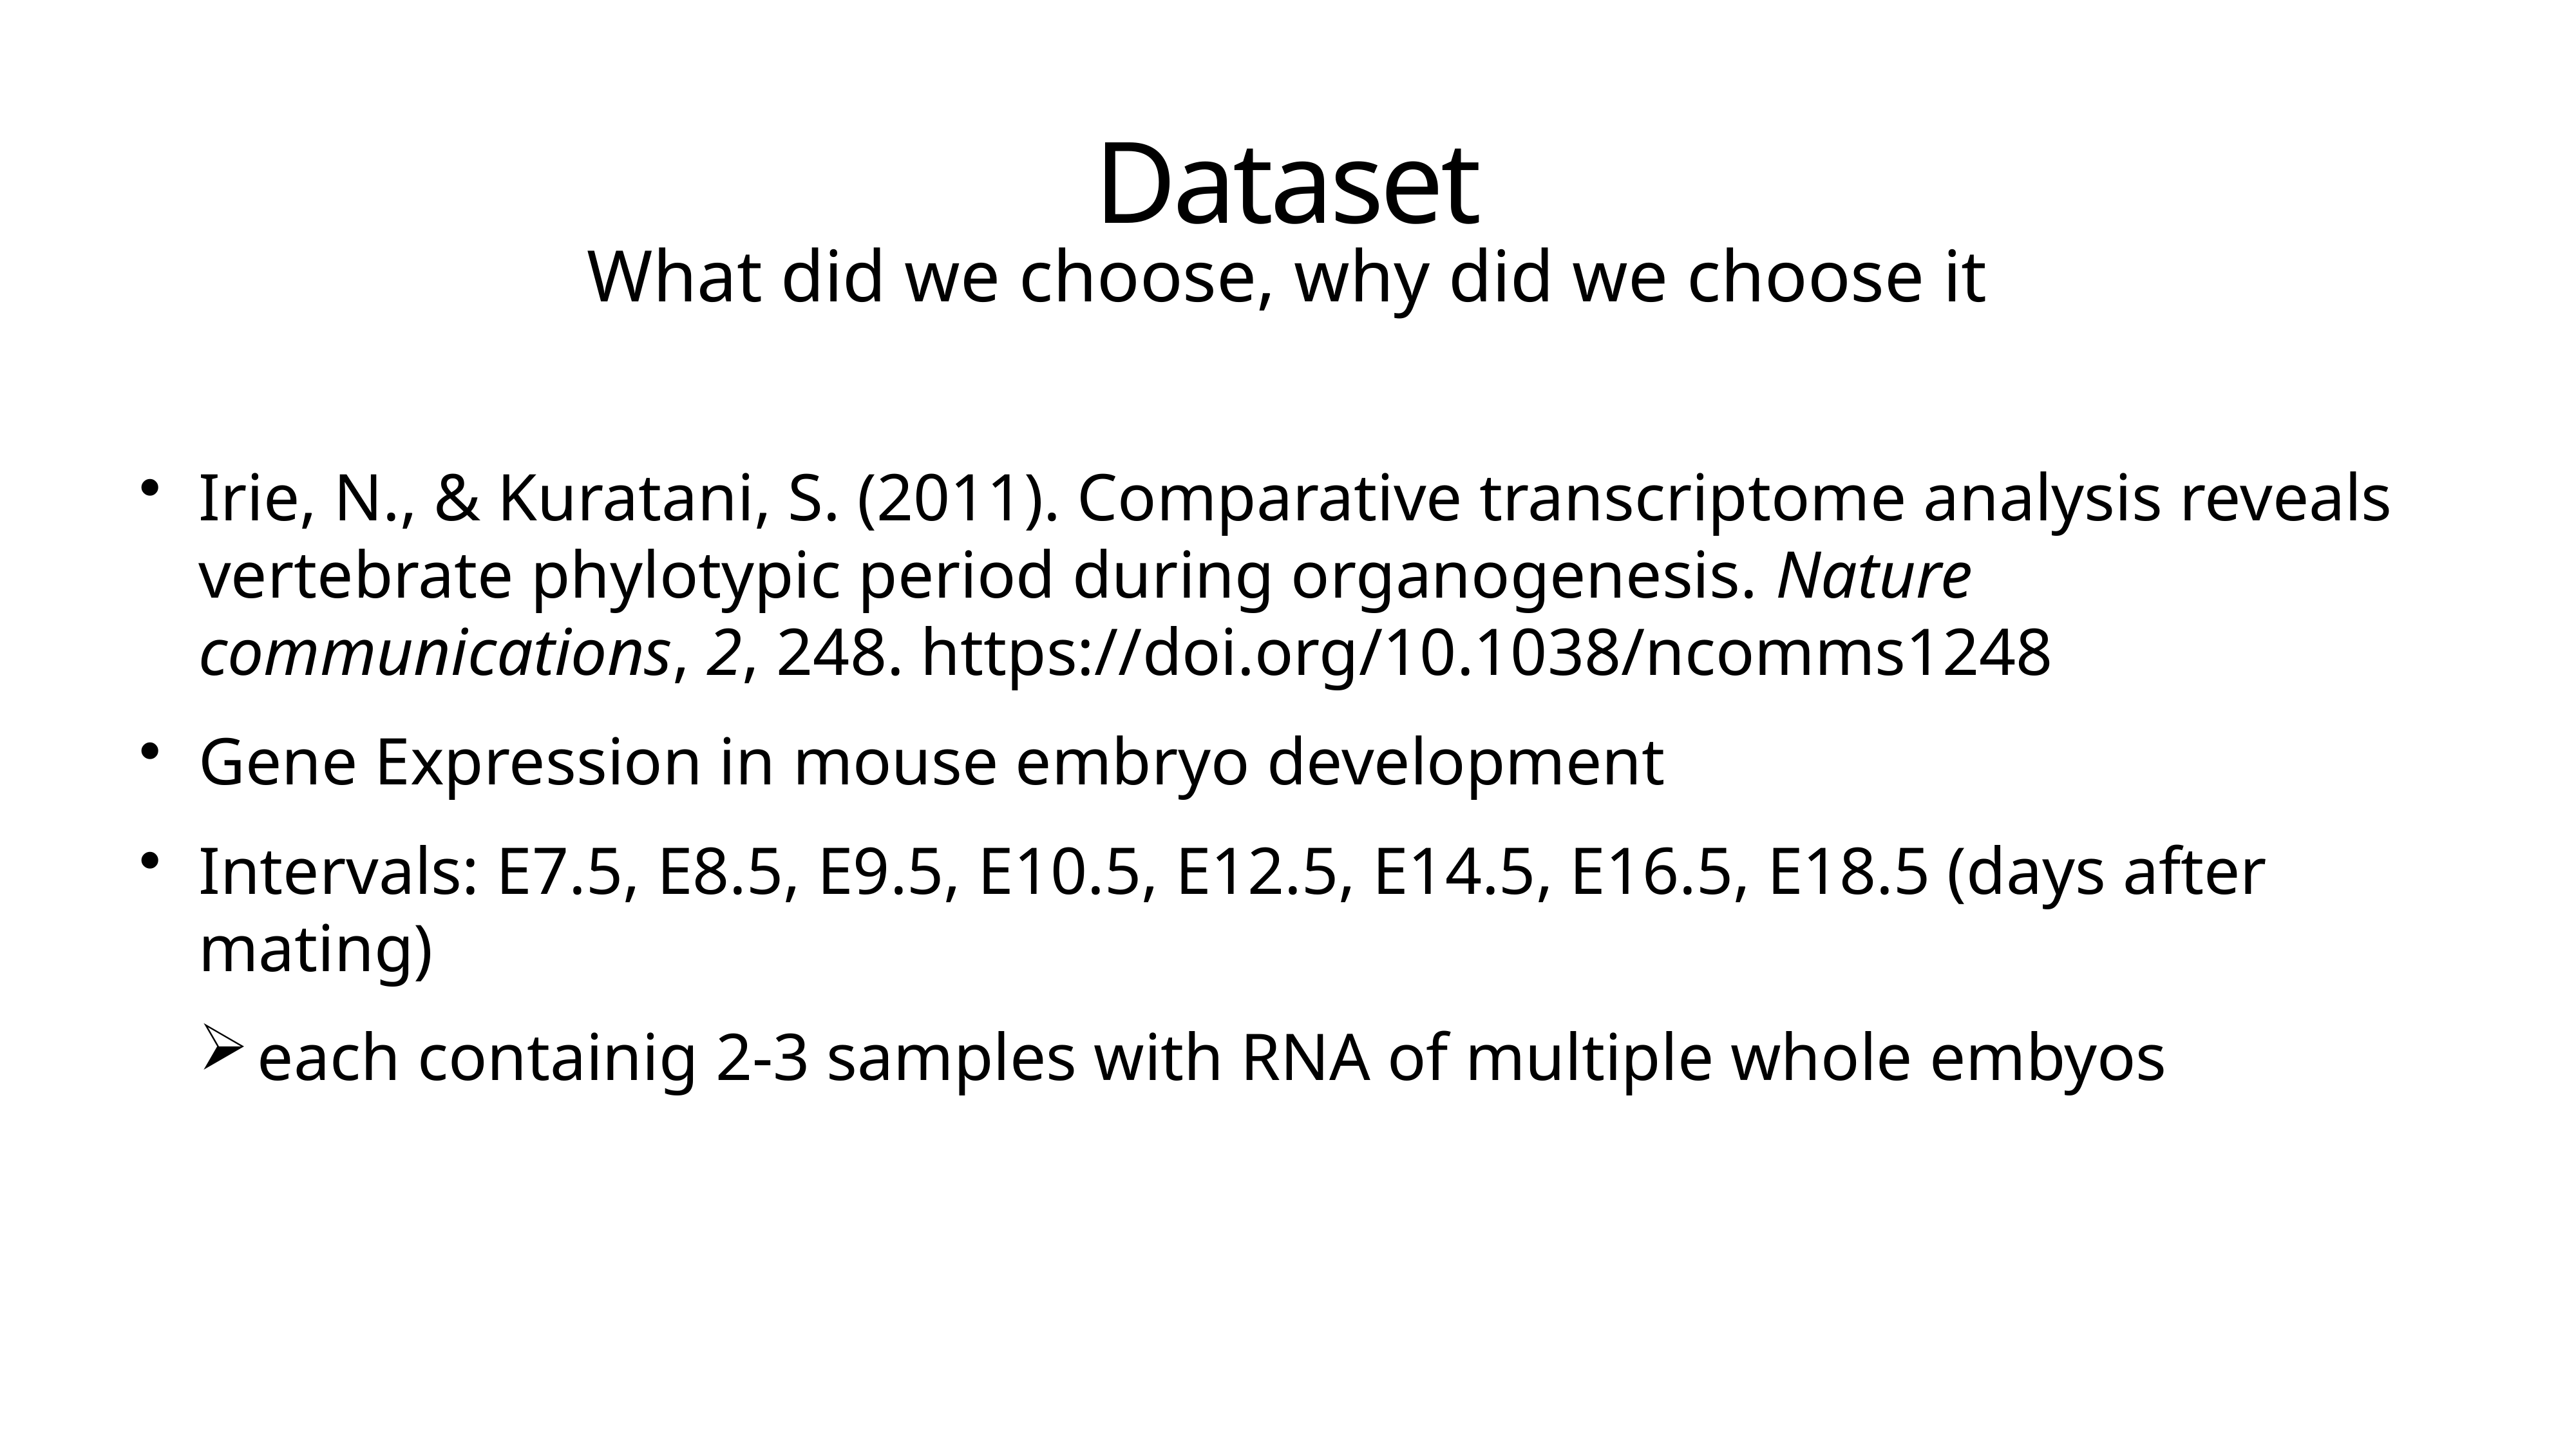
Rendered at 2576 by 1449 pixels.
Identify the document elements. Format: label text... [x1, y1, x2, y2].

title Dataset [133, 85, 2443, 225]
list Irie, N., & Kuratani, S. (2011). Comparative transcriptome analysis reveals vertebrate phylotypic period during organogenesis. Nature communications, 2, 248. https://doi.org/10.1038/ncomms1248 Gene Expression in mouse embryo development Intervals: E7.5, E8.5, E9.5, E10.5, E12.5, E14.5, E16.5, E18.5 (days after mating) each containig 2-3 samples with RNA of multiple whole embyos [133, 450, 2443, 1342]
list What did we choose, why did we choose it [133, 225, 2443, 334]
